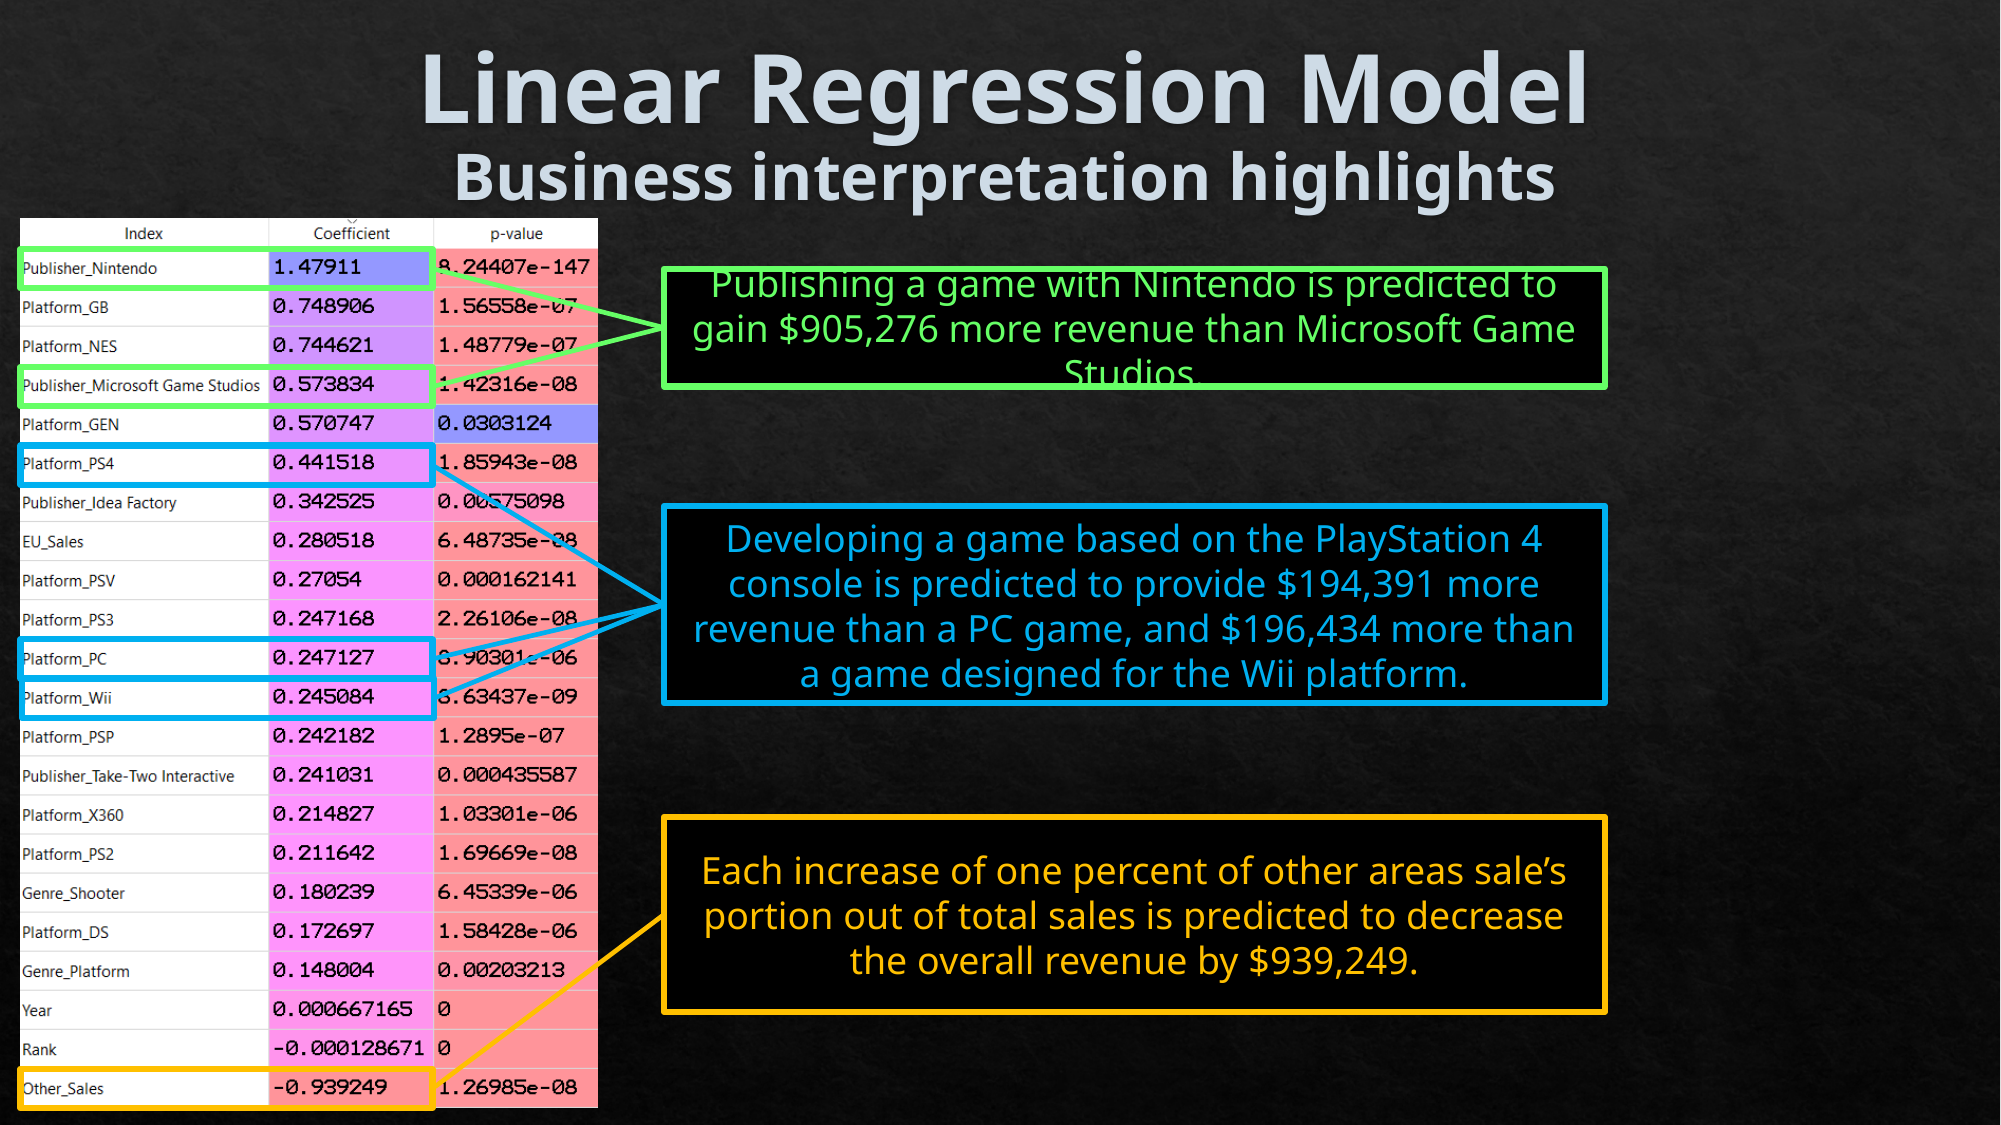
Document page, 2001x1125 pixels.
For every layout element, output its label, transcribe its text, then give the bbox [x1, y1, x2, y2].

picture [25, 643, 428, 674]
picture [20, 489, 432, 635]
picture [25, 450, 428, 481]
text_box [433, 604, 665, 699]
picture [26, 683, 430, 714]
picture [20, 218, 598, 465]
text_box Developing a game based on the PlayStation 4 console is predicted to provide $194,391 more revenue than a PC game, and $196,434 more than a game designed for the Wii platform. [671, 505, 1606, 705]
picture [20, 699, 598, 1108]
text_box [432, 268, 665, 324]
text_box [432, 327, 665, 387]
text_box Publishing a game with Nintendo is predicted to gain $905,276 more revenue than Microsoft Game Studios. [668, 267, 1606, 388]
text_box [432, 465, 665, 600]
text_box Each increase of one percent of other areas sale’s portion out of total sales is predicted to decrease the overall revenue by $939,249. [663, 816, 1606, 1013]
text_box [435, 914, 665, 1087]
title Linear Regression Model Business interpretation highlights [155, 24, 1855, 231]
